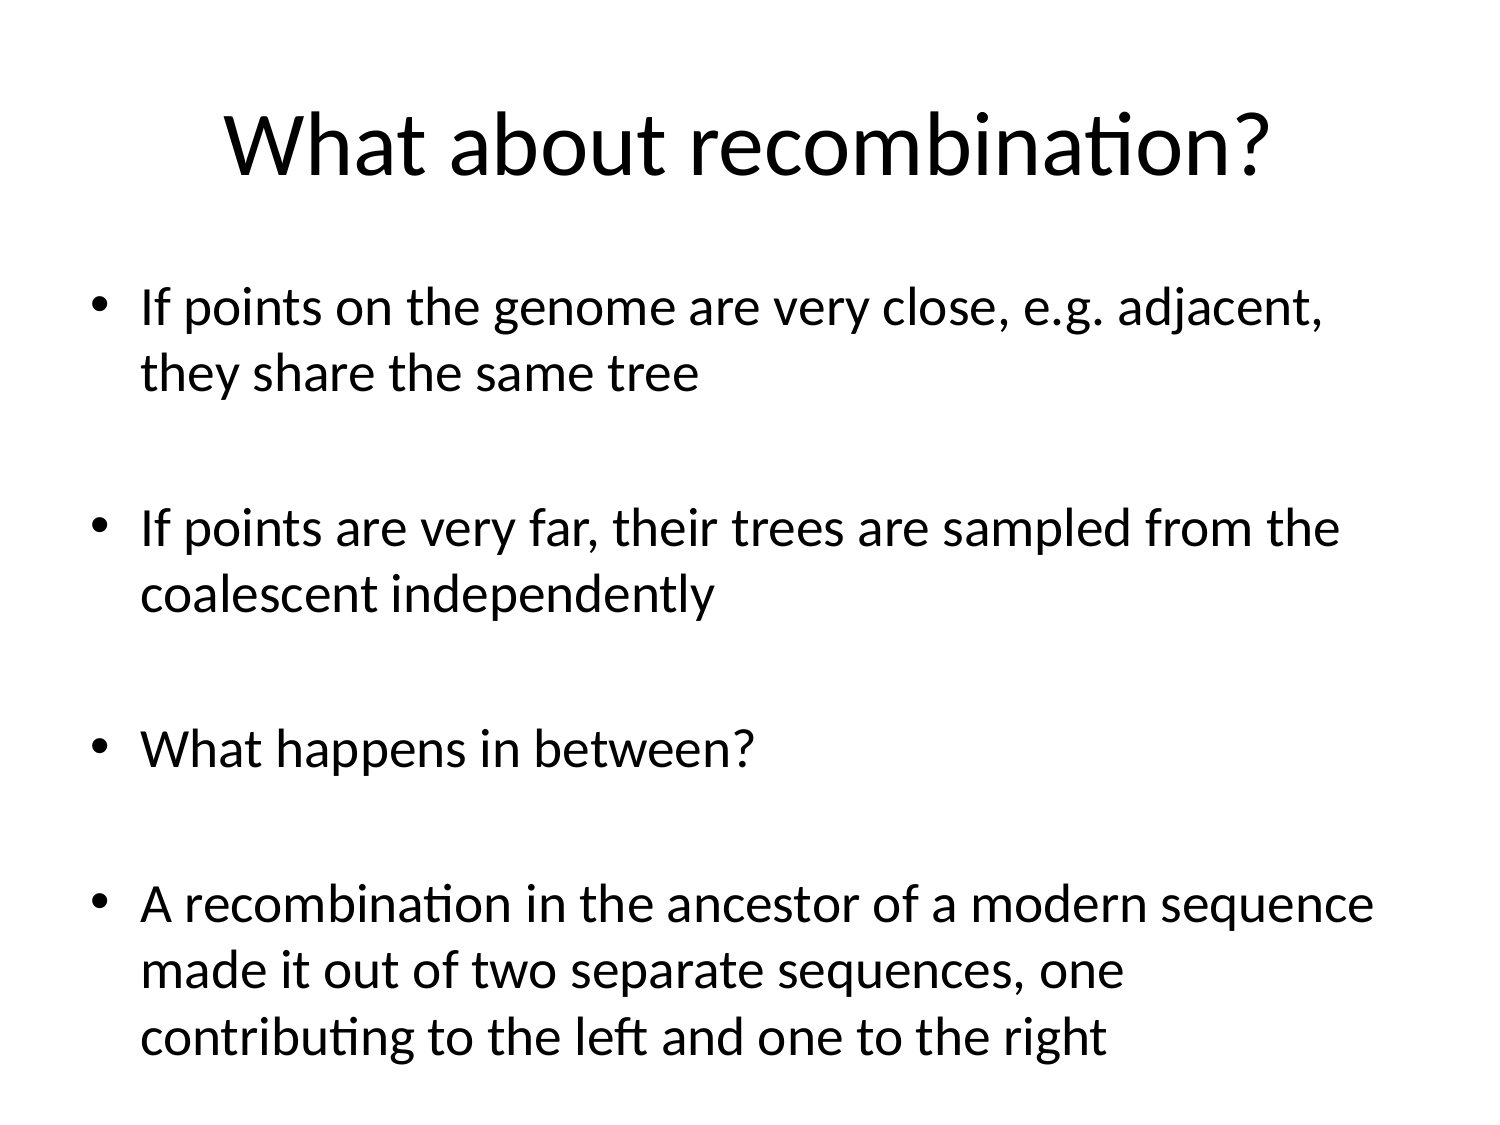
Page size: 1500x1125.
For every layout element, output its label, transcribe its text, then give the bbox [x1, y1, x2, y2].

title What about recombination? [75, 45, 1425, 233]
list If points on the genome are very close, e.g. adjacent, they share the same tree If points are very far, their trees are sampled from the coalescent independently What happens in between? A recombination in the ancestor of a modern sequence made it out of two separate sequences, one contributing to the left and one to the right [75, 262, 1425, 1083]
